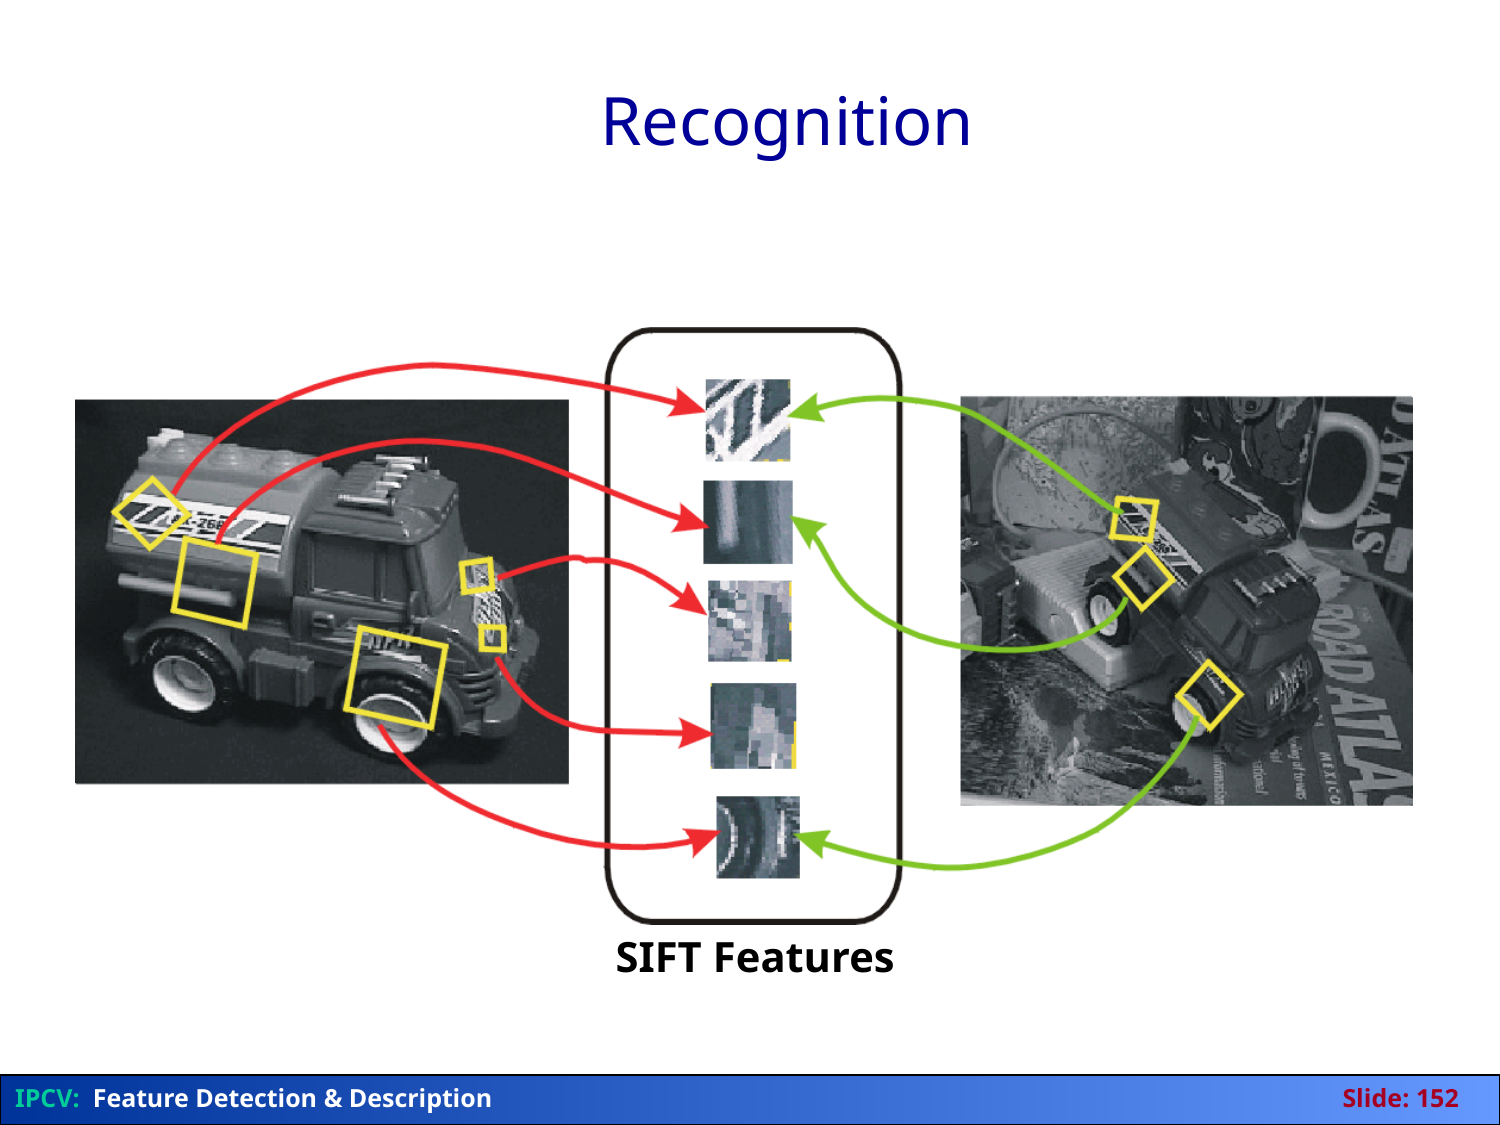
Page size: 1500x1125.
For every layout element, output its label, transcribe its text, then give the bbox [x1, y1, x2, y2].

footer IPCV: Feature Detection & Description Slide: 152 [0, 1074, 1500, 1125]
picture [74, 327, 1413, 926]
text_box SIFT Features [600, 933, 910, 989]
title Recognition [112, 24, 1463, 213]
